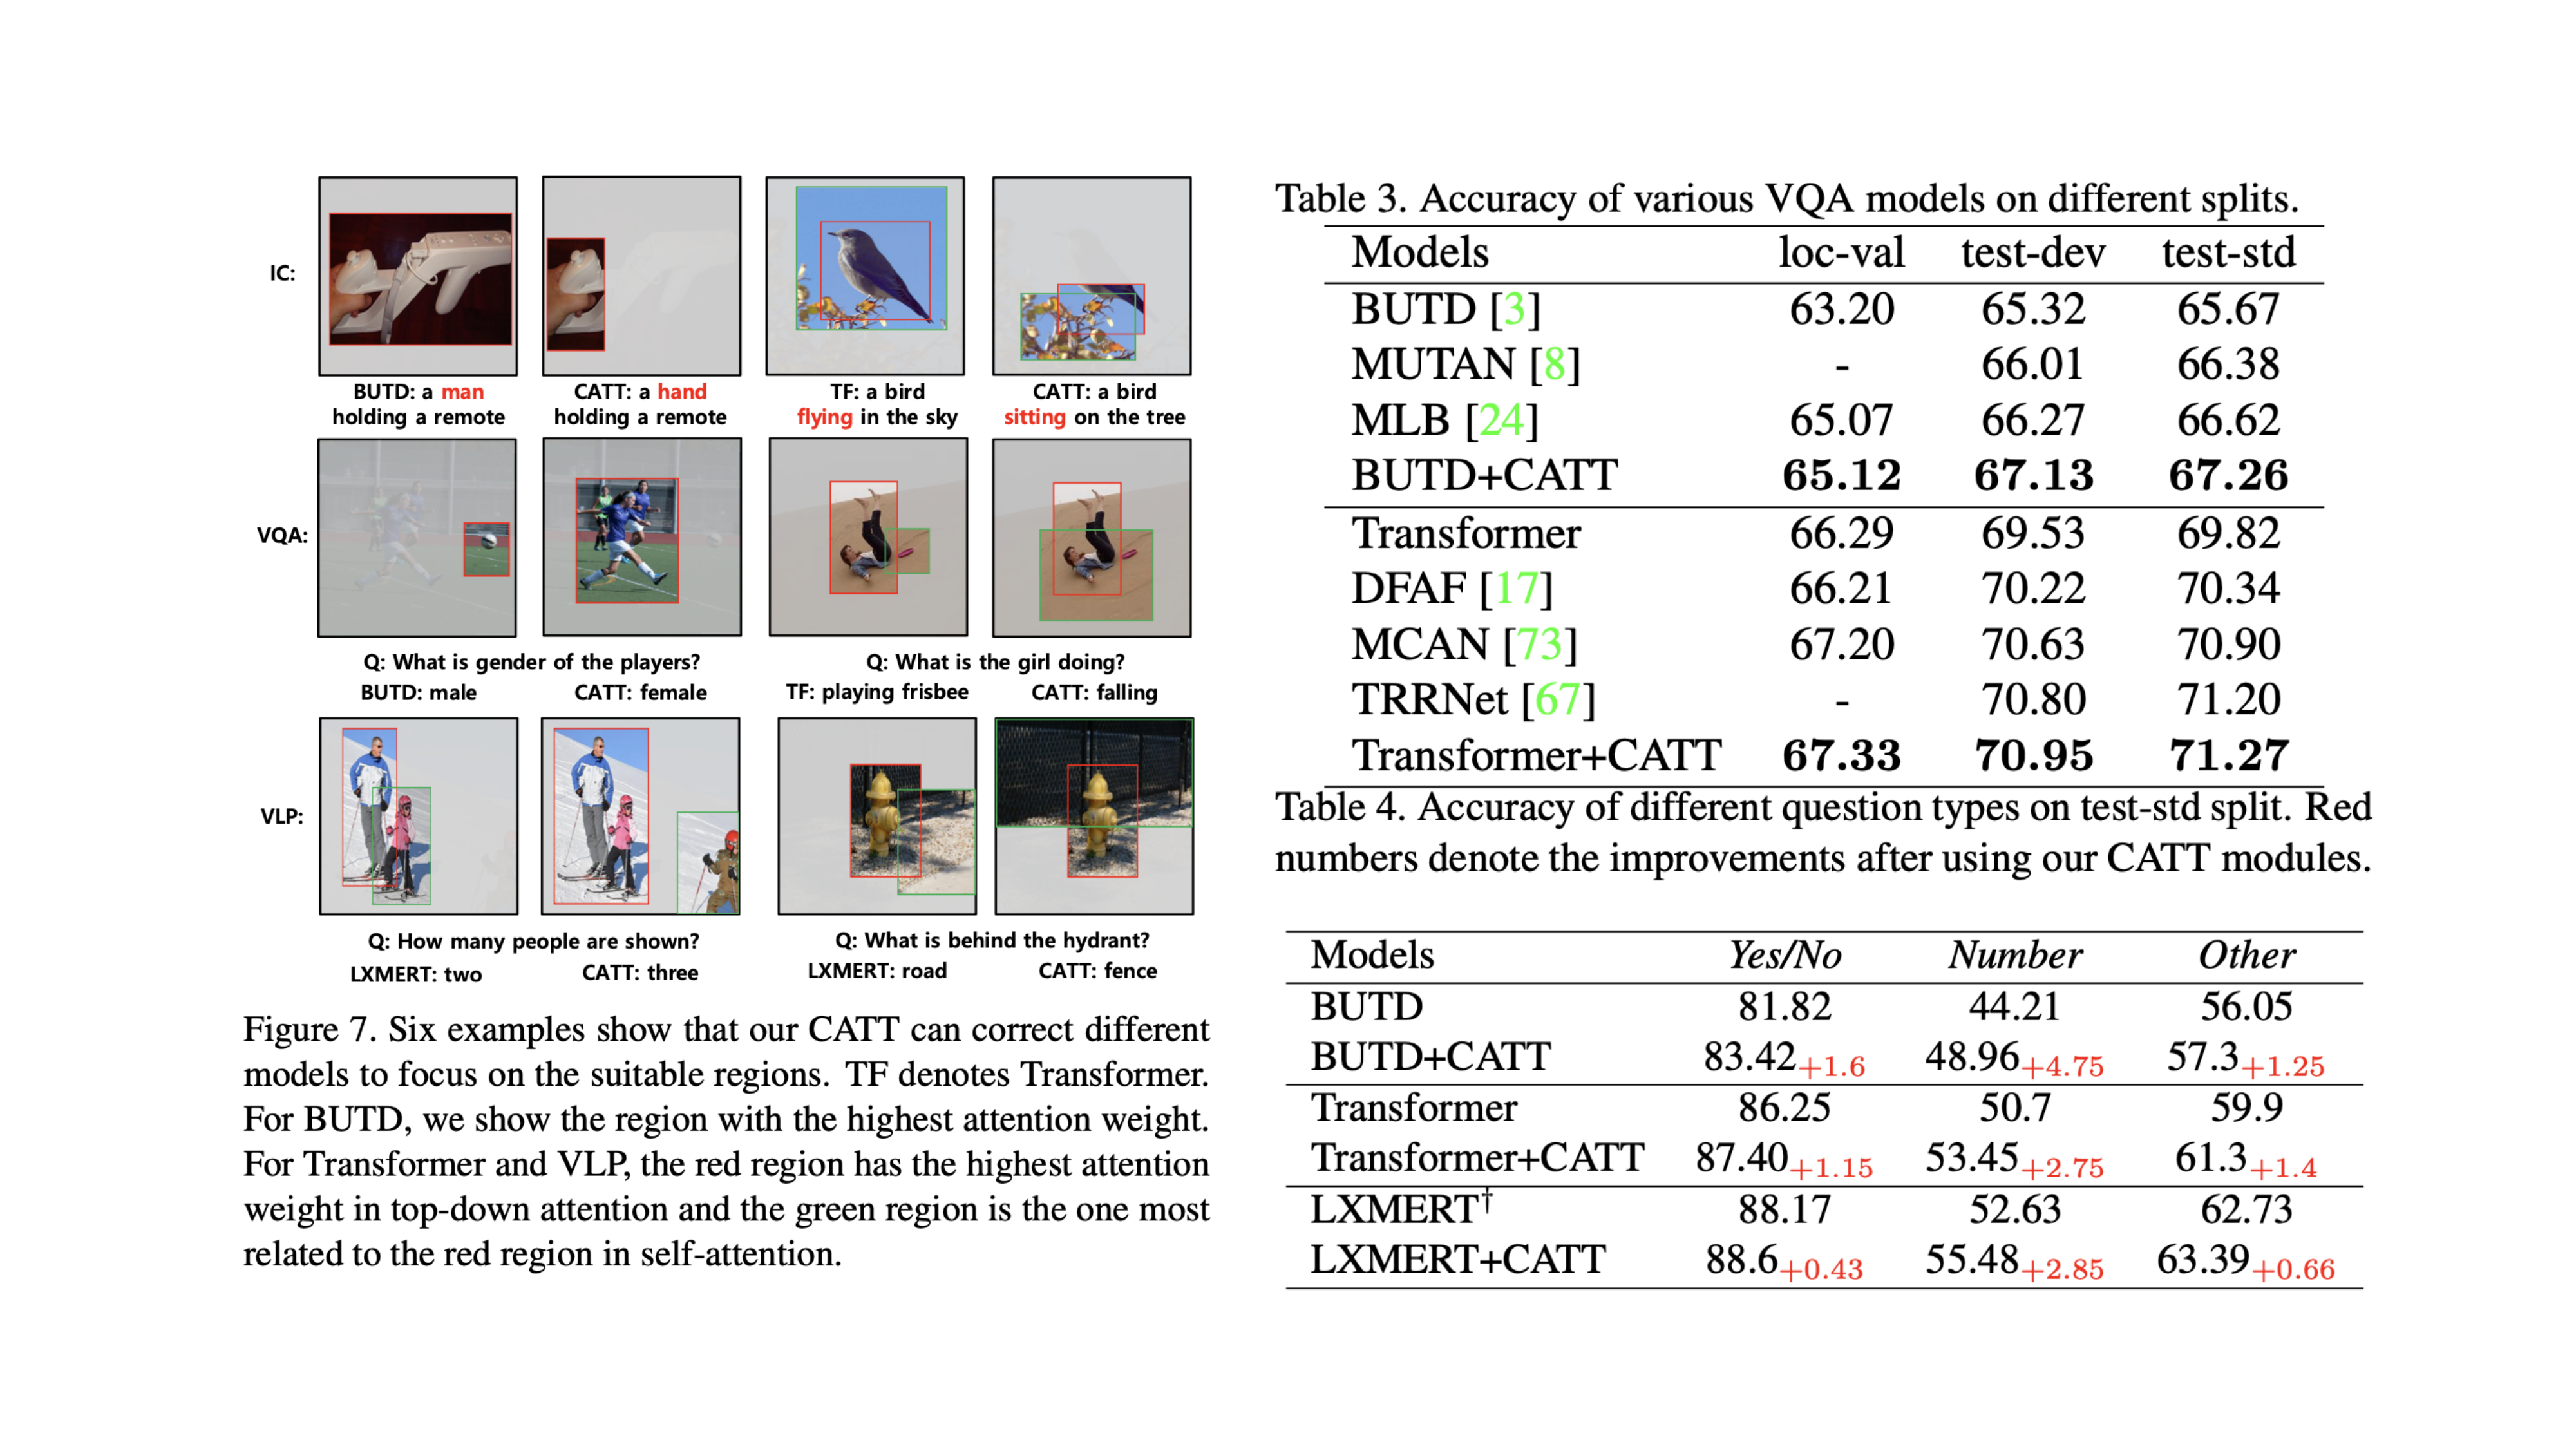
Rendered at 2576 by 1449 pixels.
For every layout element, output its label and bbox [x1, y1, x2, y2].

picture [1250, 163, 2392, 1309]
picture [190, 151, 1249, 1298]
